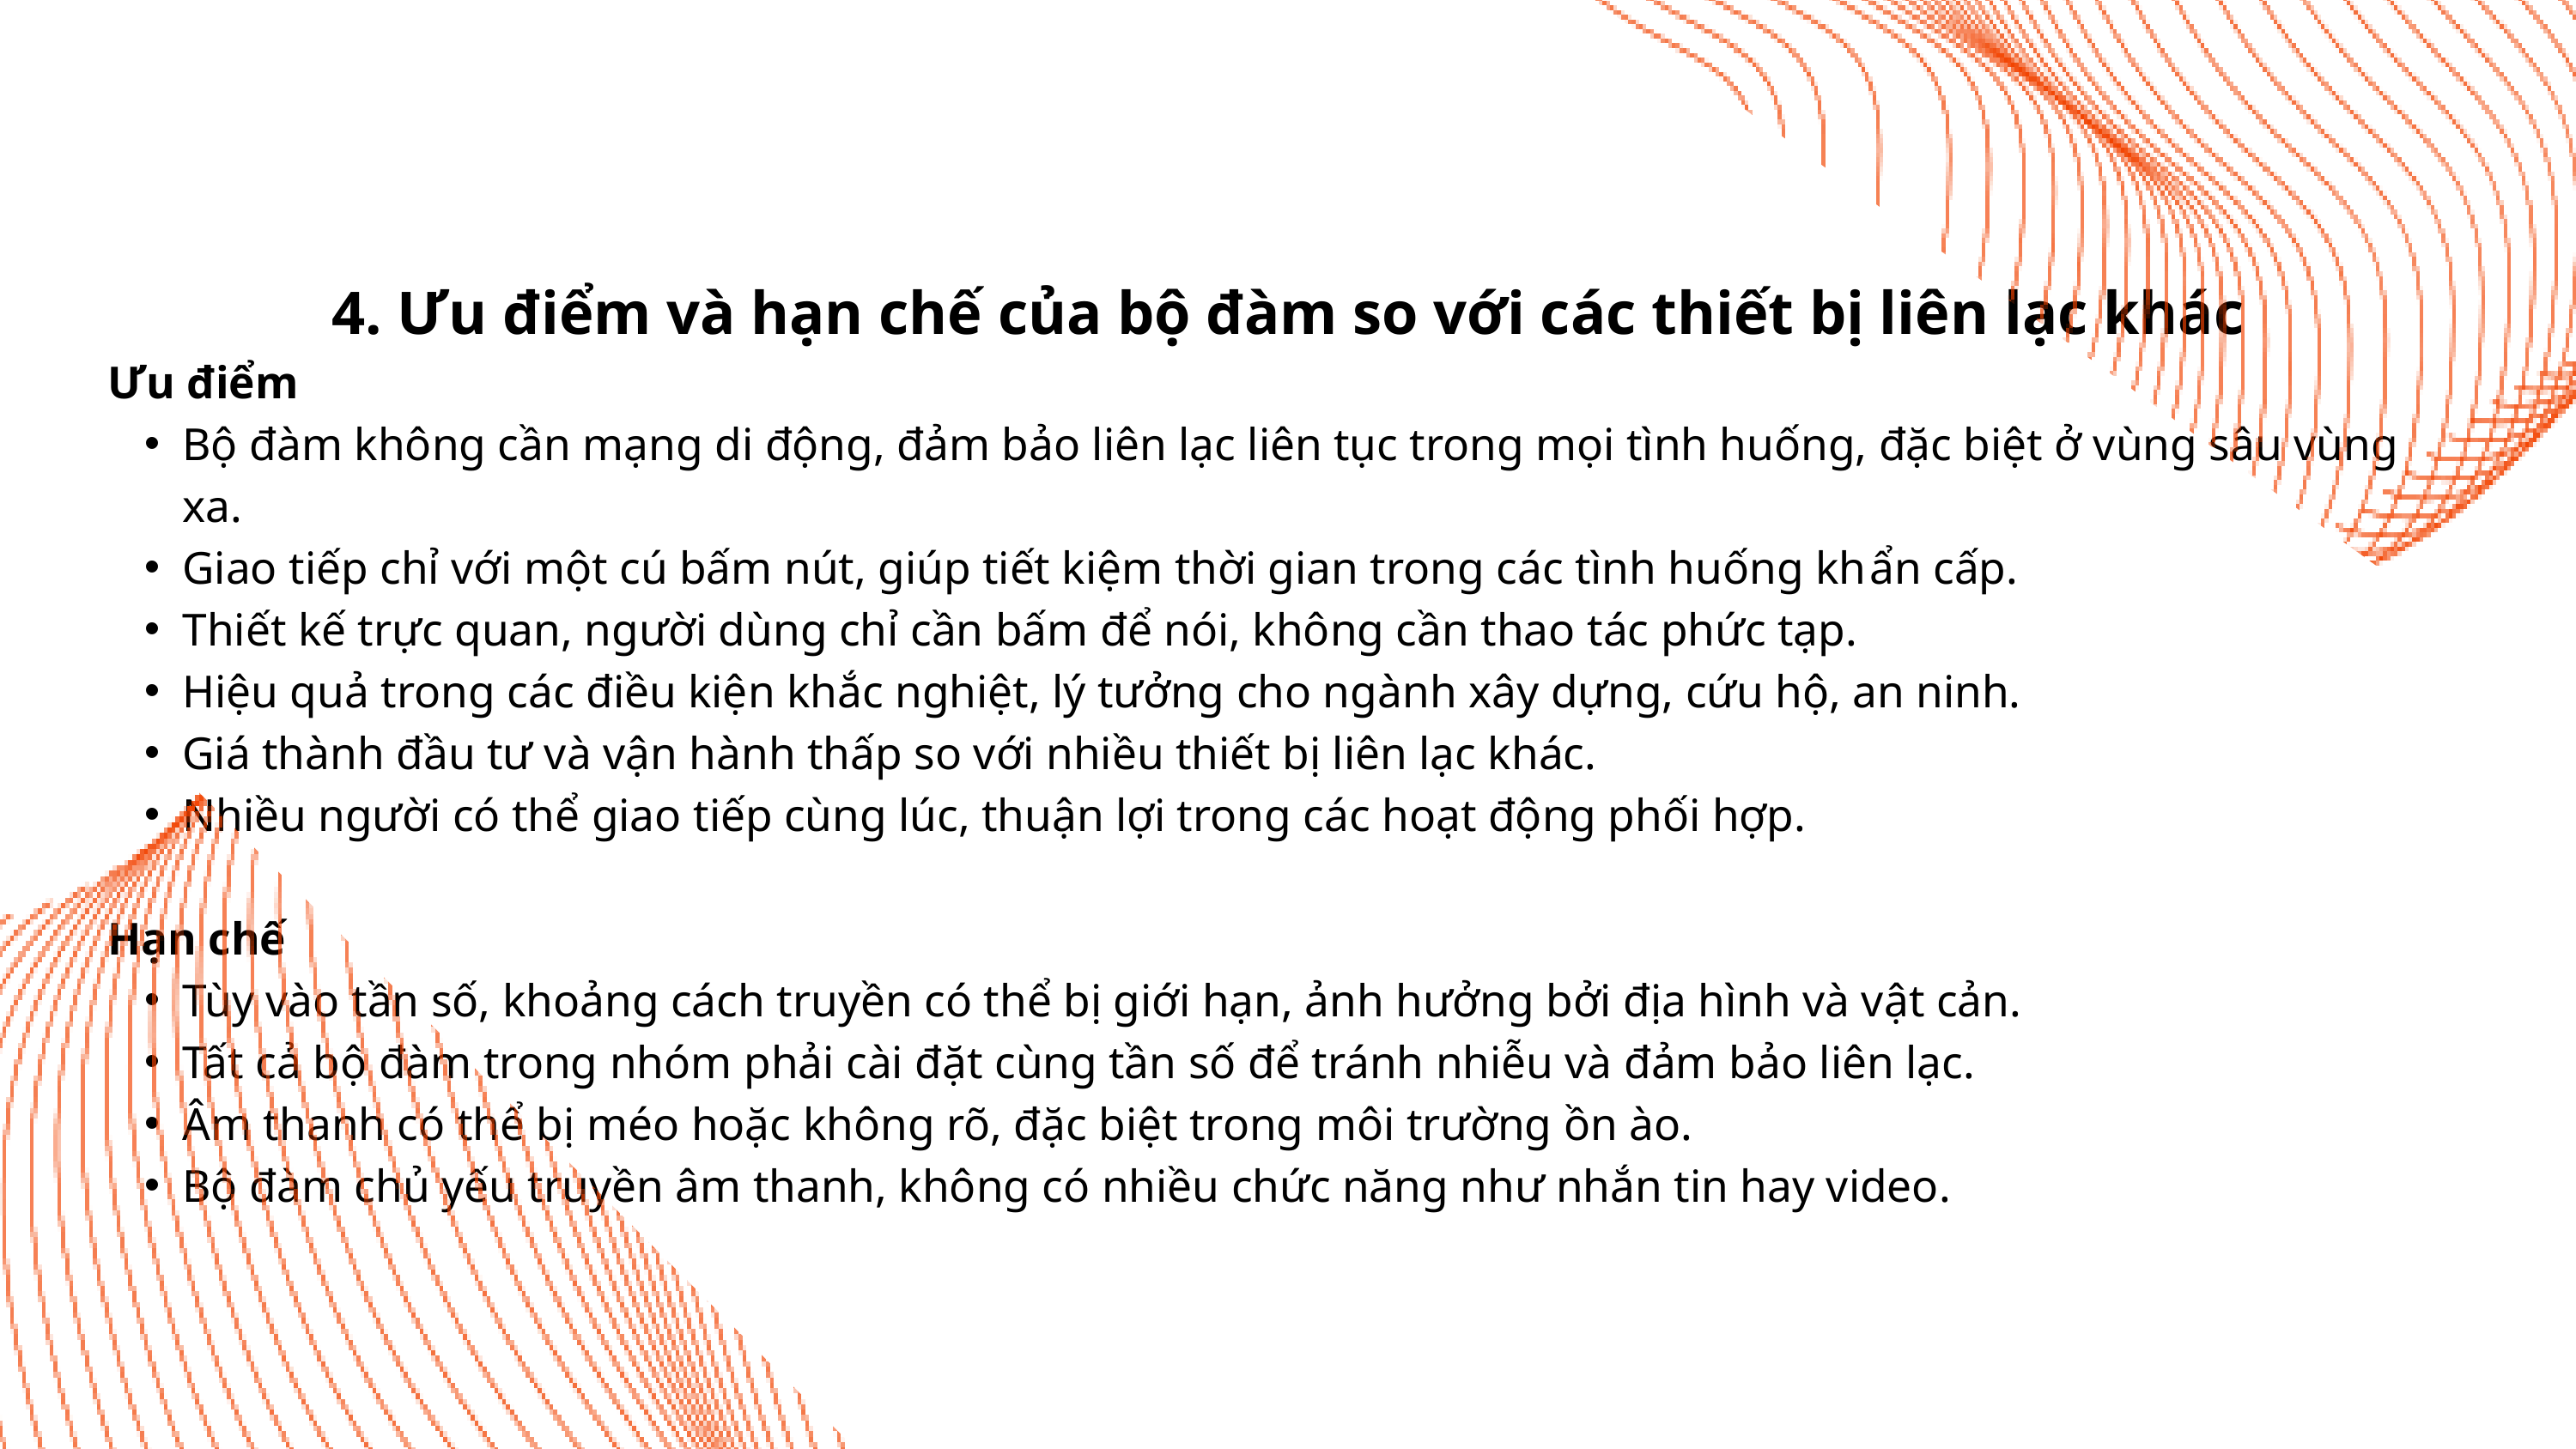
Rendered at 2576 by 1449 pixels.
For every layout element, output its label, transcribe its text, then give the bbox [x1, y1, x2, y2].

text_box [0, 593, 856, 1449]
text_box [1593, 0, 2576, 711]
text_box 4. Ưu điểm và hạn chế của bộ đàm so với các thiết bị liên lạc khác Ưu điểm Bộ đàm không cần mạng di động, đảm bảo liên lạc liên tục trong mọi tình huống, đặc biệt ở vùng sâu vùng xa. Giao tiếp chỉ với một cú bấm nút, giúp tiết kiệm thời gian trong các tình huống khẩn cấp. Thiết kế trực quan, người dùng chỉ cần bấm để nói, không cần thao tác phức tạp. Hiệu quả trong các điều kiện khắc nghiệt, lý tưởng cho ngành xây dựng, cứu hộ, an ninh. Giá thành đầu tư và vận hành thấp so với nhiều thiết bị liên lạc khác. Nhiều người có thể giao tiếp cùng lúc, thuận lợi trong các hoạt động phối hợp. Hạn chế Tùy vào tần số, khoảng cách truyền có thể bị giới hạn, ảnh hưởng bởi địa hình và vật cản. Tất cả bộ đàm trong nhóm phải cài đặt cùng tần số để tránh nhiễu và đảm bảo liên lạc. Âm thanh có thể bị méo hoặc không rõ, đặc biệt trong môi trường ồn ào. Bộ đàm chủ yếu truyền âm thanh, không có nhiều chức năng như nhắn tin hay video. [107, 263, 2469, 1211]
